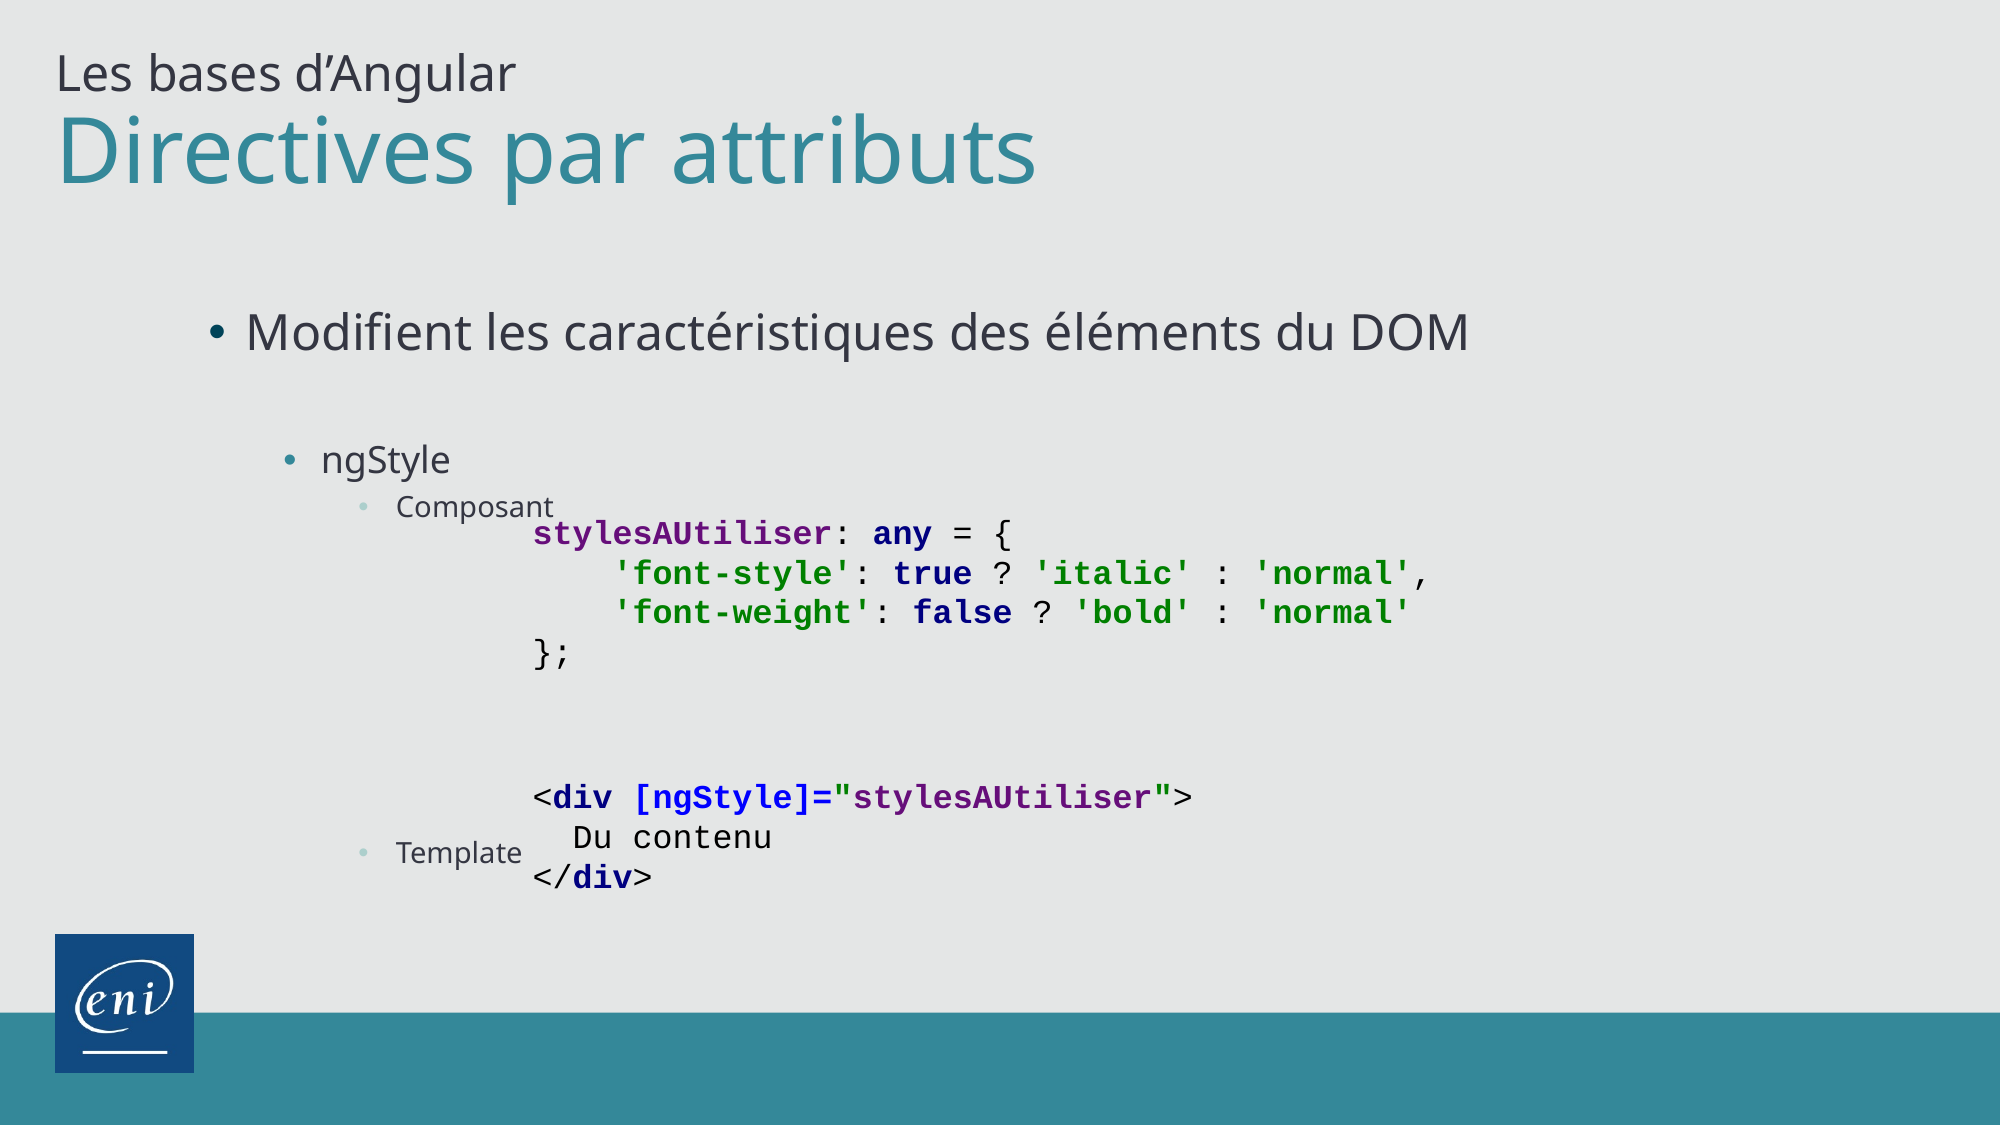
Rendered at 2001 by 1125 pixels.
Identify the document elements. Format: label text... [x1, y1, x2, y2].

title Directives par attributs [55, 104, 1952, 205]
list Les bases d’Angular [55, 31, 1952, 103]
picture [55, 934, 194, 1073]
text_box <div [ngStyle]="stylesAUtiliser"> Du contenu </div> [517, 768, 1209, 903]
list Modifient les caractéristiques des éléments du DOM ngStyle Composant Template [193, 299, 1952, 912]
text_box stylesAUtiliser: any = { 'font-style': true ? 'italic' : 'normal', 'font-weight': false ? 'bold' : 'normal' }; [517, 503, 1448, 678]
